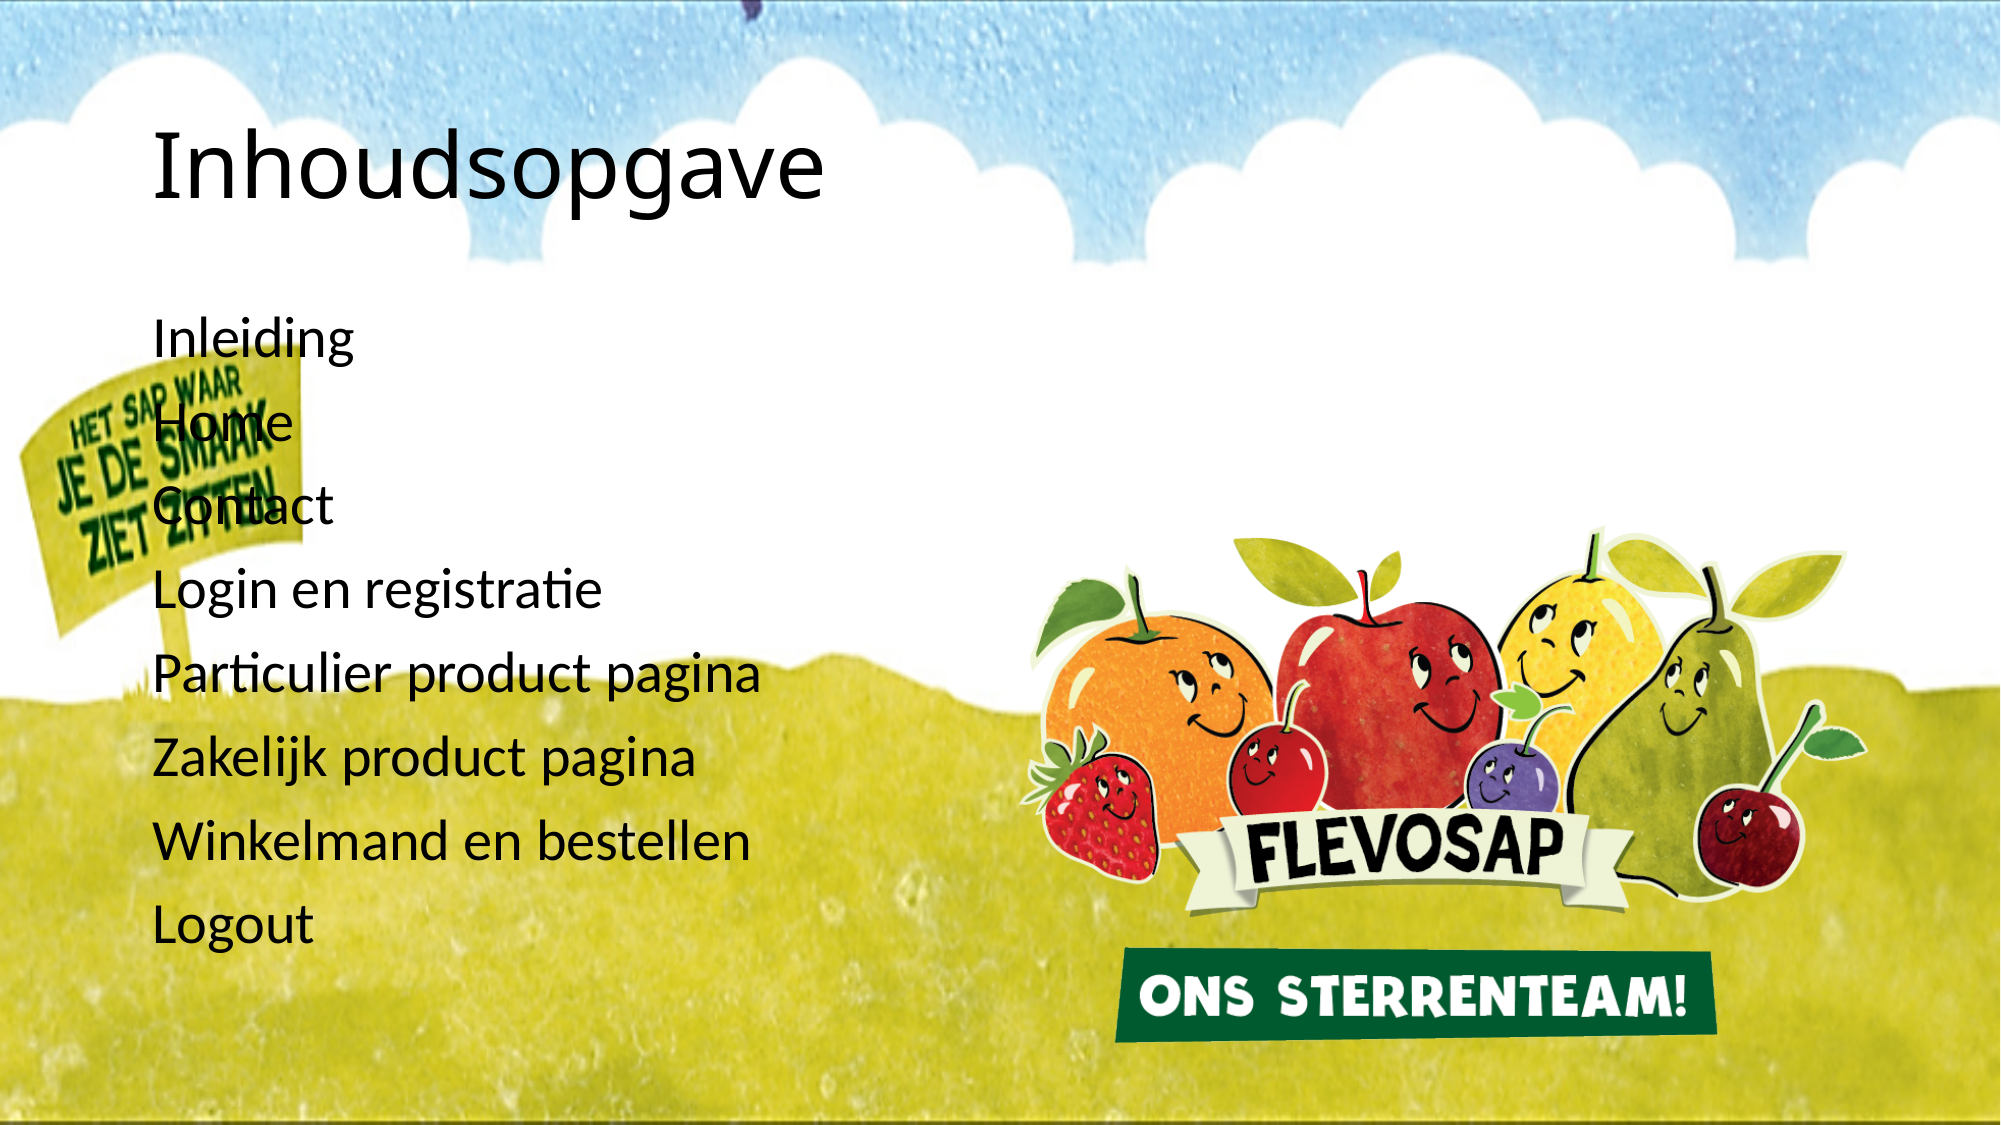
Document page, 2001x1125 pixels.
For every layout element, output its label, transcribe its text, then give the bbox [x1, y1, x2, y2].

picture [0, 0, 2001, 1125]
list Inleiding Home Contact Login en registratie Particulier product pagina Zakelijk product pagina Winkelmand en bestellen Logout [137, 299, 718, 1014]
title Inhoudsopgave [137, 59, 718, 278]
